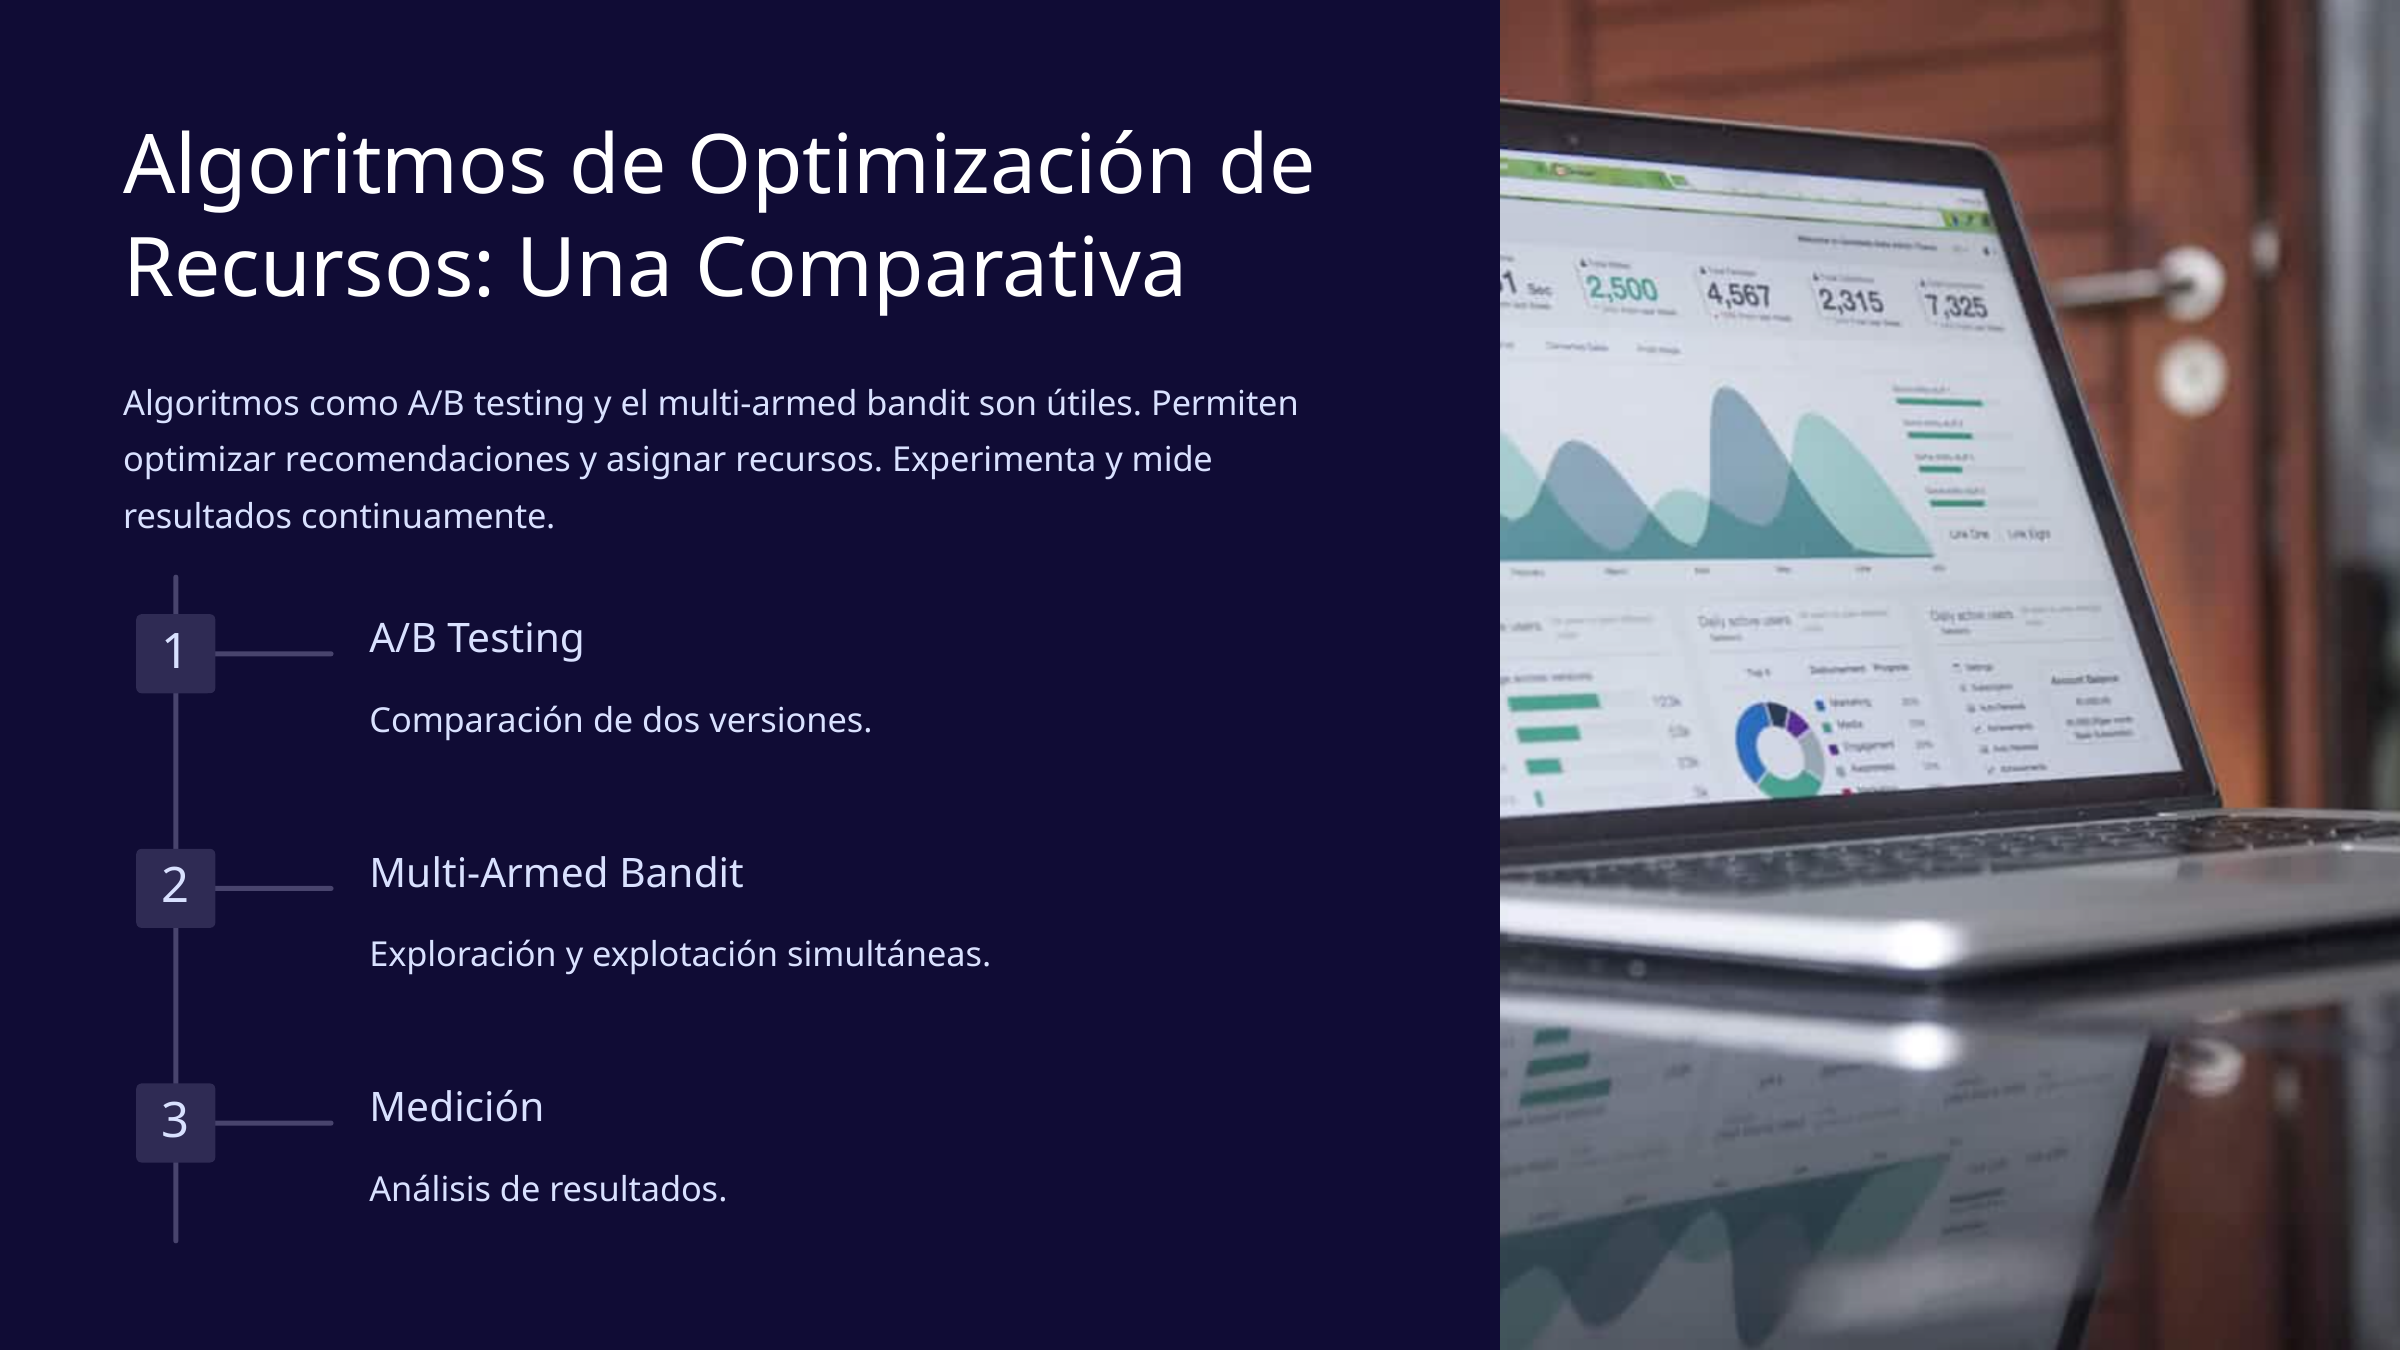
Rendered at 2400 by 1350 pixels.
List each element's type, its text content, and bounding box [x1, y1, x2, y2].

text_box [216, 1120, 334, 1126]
text_box Algoritmos de Optimización de Recursos: Una Comparativa [123, 106, 1377, 314]
text_box [173, 928, 179, 1083]
text_box A/B Testing [369, 609, 784, 662]
text_box [173, 574, 179, 614]
text_box Multi-Armed Bandit [369, 844, 784, 897]
text_box Análisis de resultados. [369, 1151, 1377, 1209]
text_box Exploración y explotación simultáneas. [369, 917, 1377, 974]
text_box 2 [163, 863, 189, 914]
text_box [173, 694, 179, 848]
text_box 3 [162, 1098, 189, 1148]
text_box 1 [167, 628, 184, 679]
text_box Algoritmos como A/B testing y el multi-armed bandit son útiles. Permiten optimizar recomendaciones y asignar recursos. Experimenta y mide resultados continuamente. [123, 366, 1377, 535]
text_box [136, 614, 216, 694]
text_box Medición [369, 1078, 784, 1131]
text_box [216, 885, 334, 891]
text_box [136, 848, 216, 928]
text_box [216, 651, 334, 657]
text_box [173, 1163, 179, 1244]
text_box Comparación de dos versiones. [369, 682, 1377, 739]
text_box [136, 1083, 216, 1163]
picture [1499, 0, 2400, 1350]
